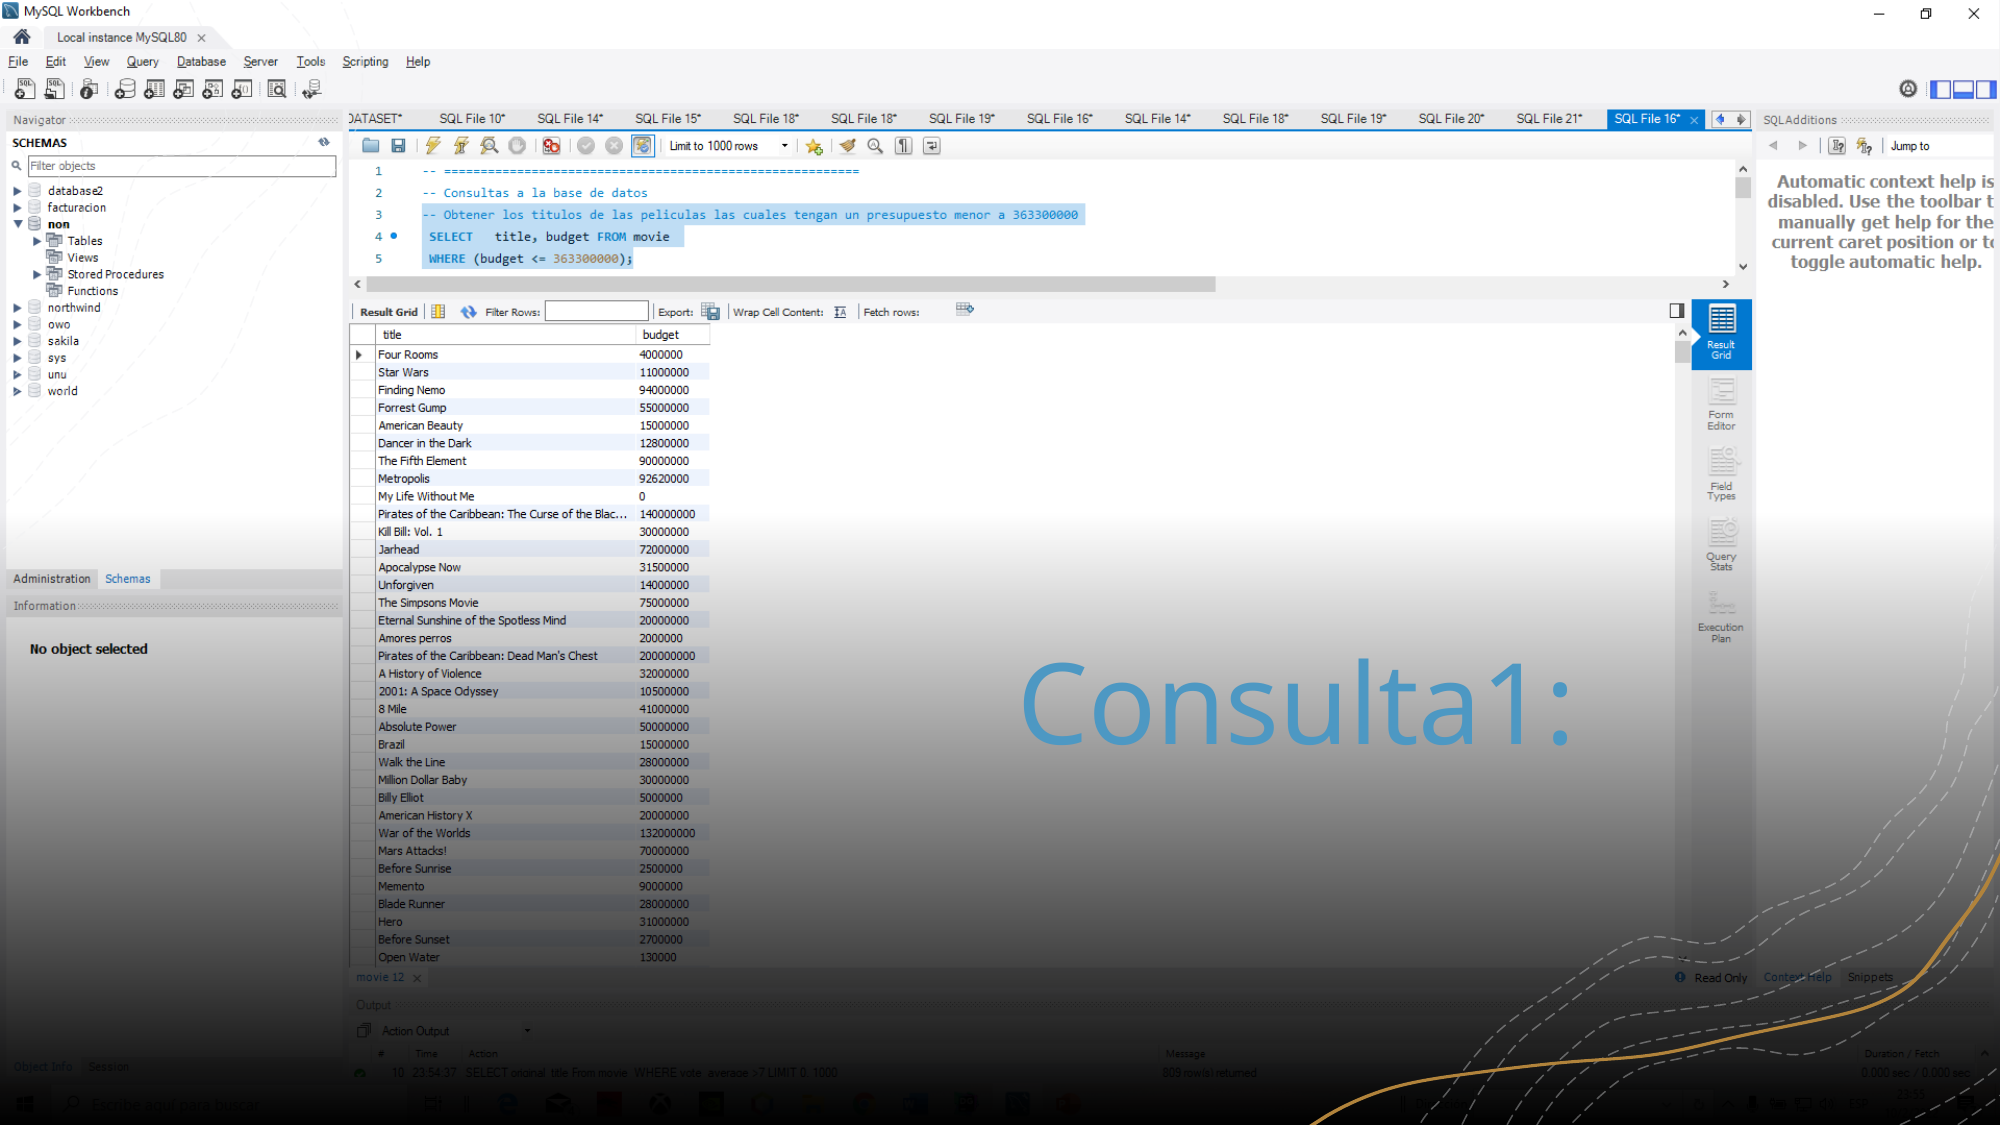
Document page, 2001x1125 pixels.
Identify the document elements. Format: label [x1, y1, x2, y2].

list [0, 0, 2000, 1125]
text_box [1, 2, 363, 549]
text_box [1309, 537, 2000, 1125]
